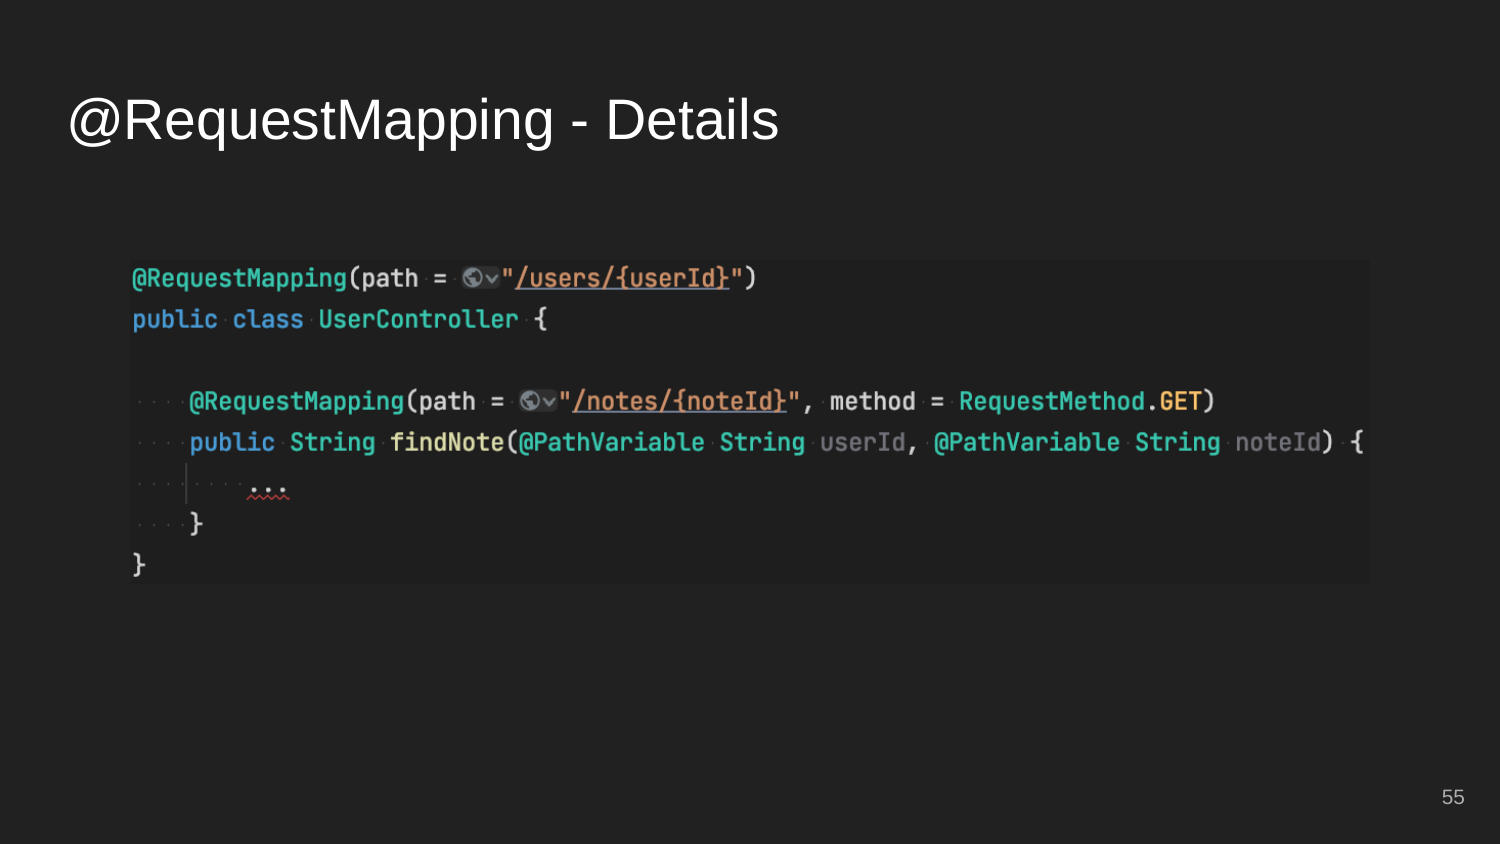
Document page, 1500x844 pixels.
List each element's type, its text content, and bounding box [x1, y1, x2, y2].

title @RequestMapping - Details [51, 72, 1449, 167]
slide_number ‹#› [1389, 764, 1480, 830]
picture [129, 259, 1370, 584]
